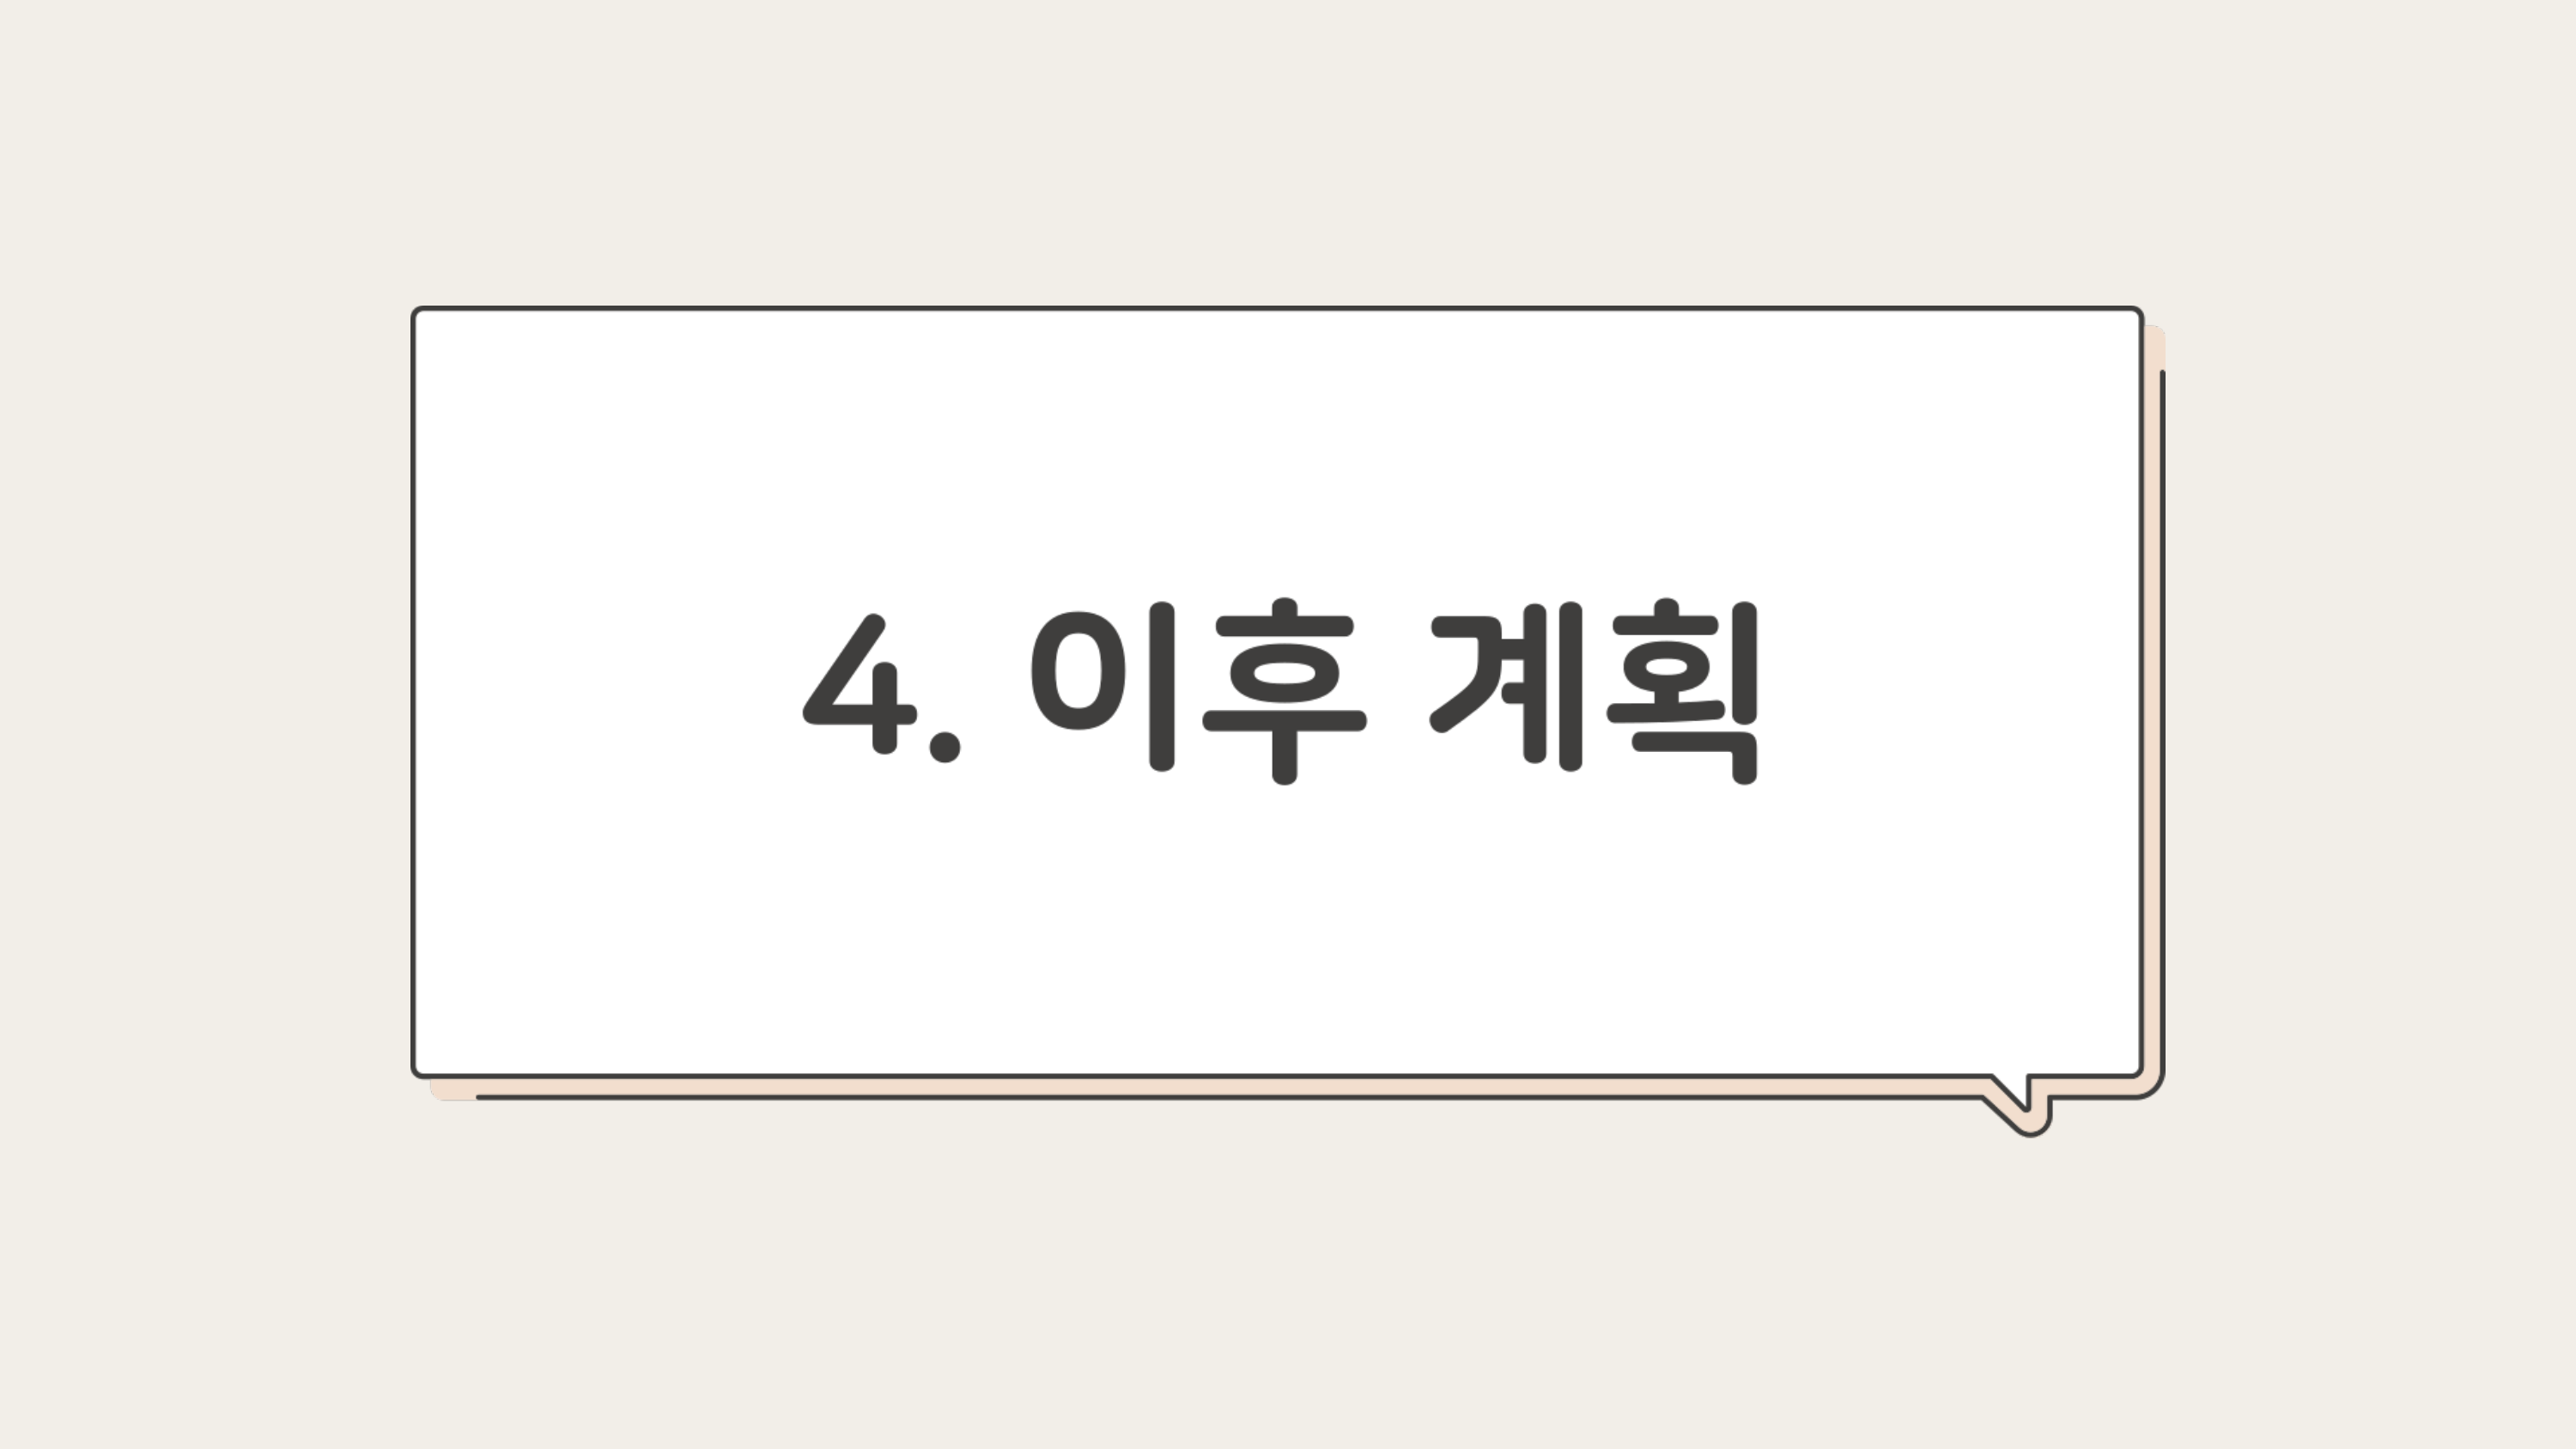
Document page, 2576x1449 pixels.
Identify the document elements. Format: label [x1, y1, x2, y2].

picture [365, 476, 2136, 1007]
text_box [410, 306, 2166, 1138]
